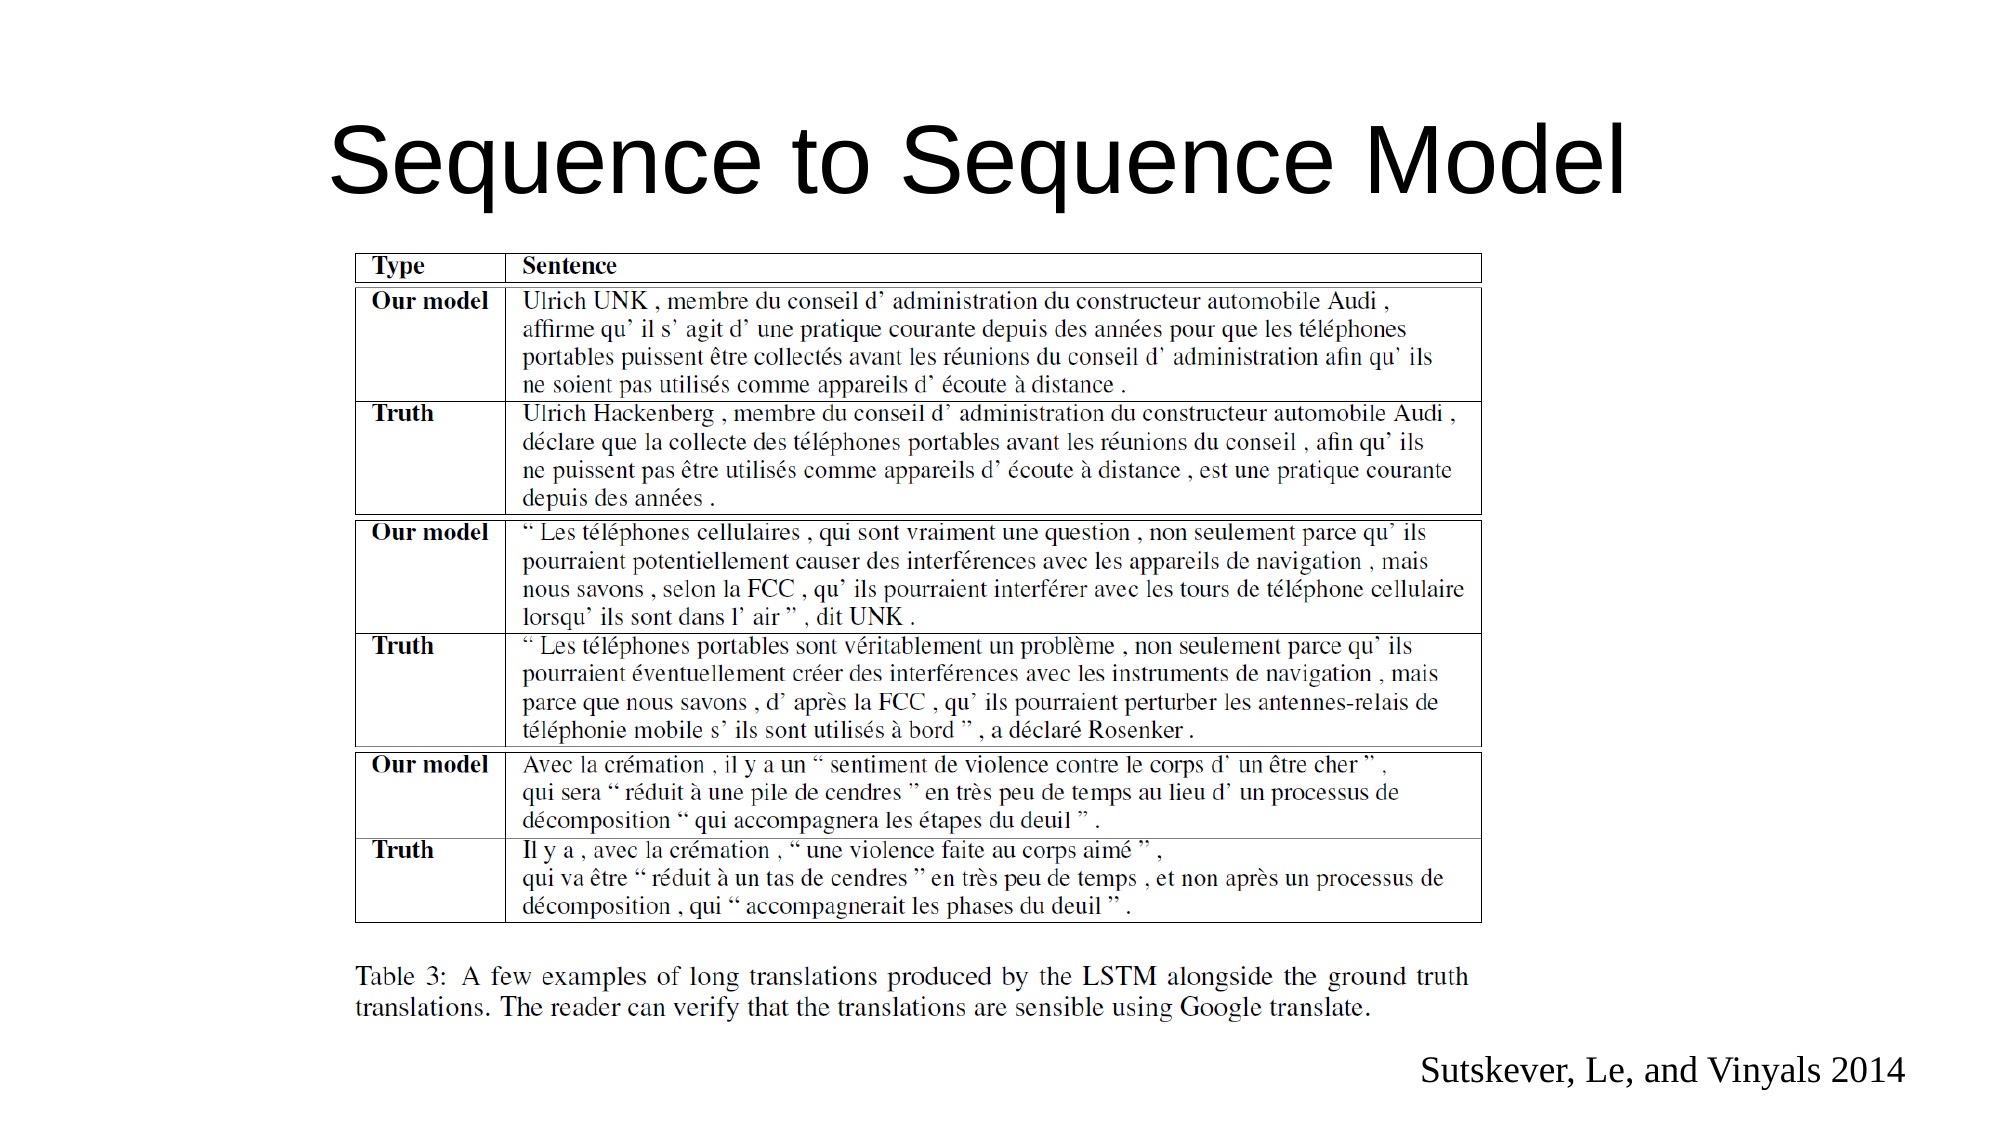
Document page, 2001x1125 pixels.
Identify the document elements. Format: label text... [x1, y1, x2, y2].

picture [346, 248, 1490, 1035]
text_box Sutskever, Le, and Vinyals 2014 [1405, 1038, 1922, 1098]
title Sequence to Sequence Model [55, 85, 1900, 240]
